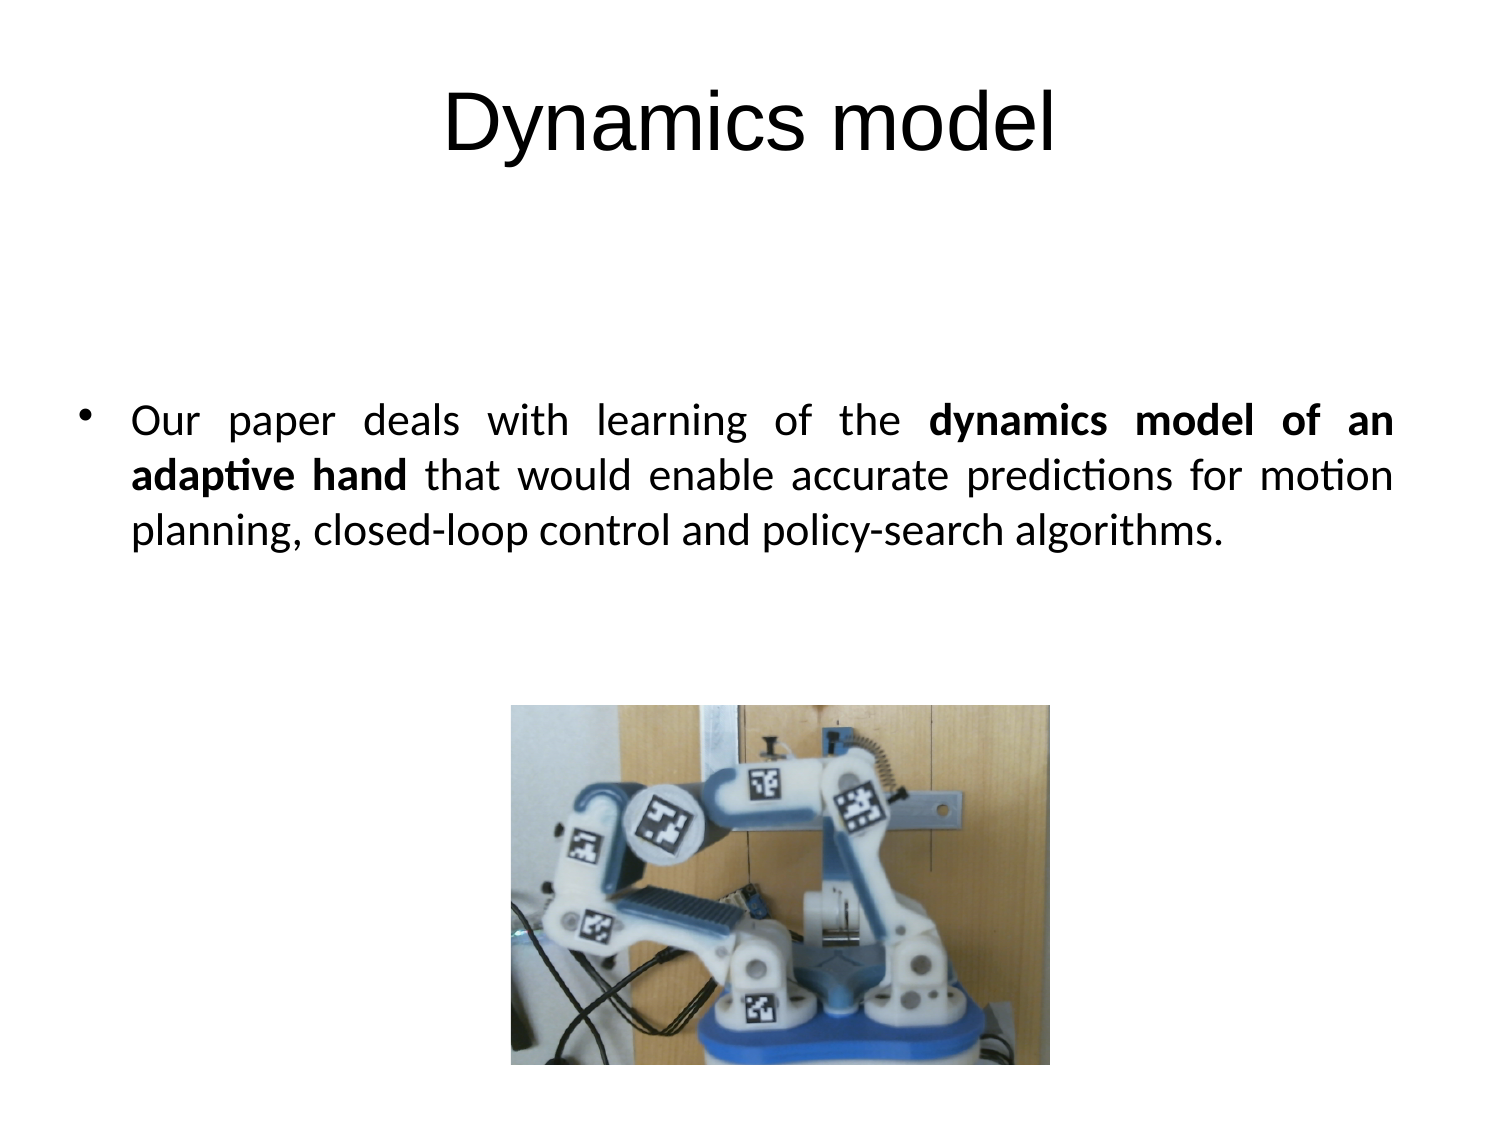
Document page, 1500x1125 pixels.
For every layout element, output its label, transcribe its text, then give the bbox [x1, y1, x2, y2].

text_box Dynamics model [300, 60, 1200, 168]
text_box Our paper deals with learning of the dynamics model of an adaptive hand that would enable accurate predictions for motion planning, closed-loop control and policy-search algorithms. [60, 389, 1395, 600]
picture [510, 704, 1050, 1066]
